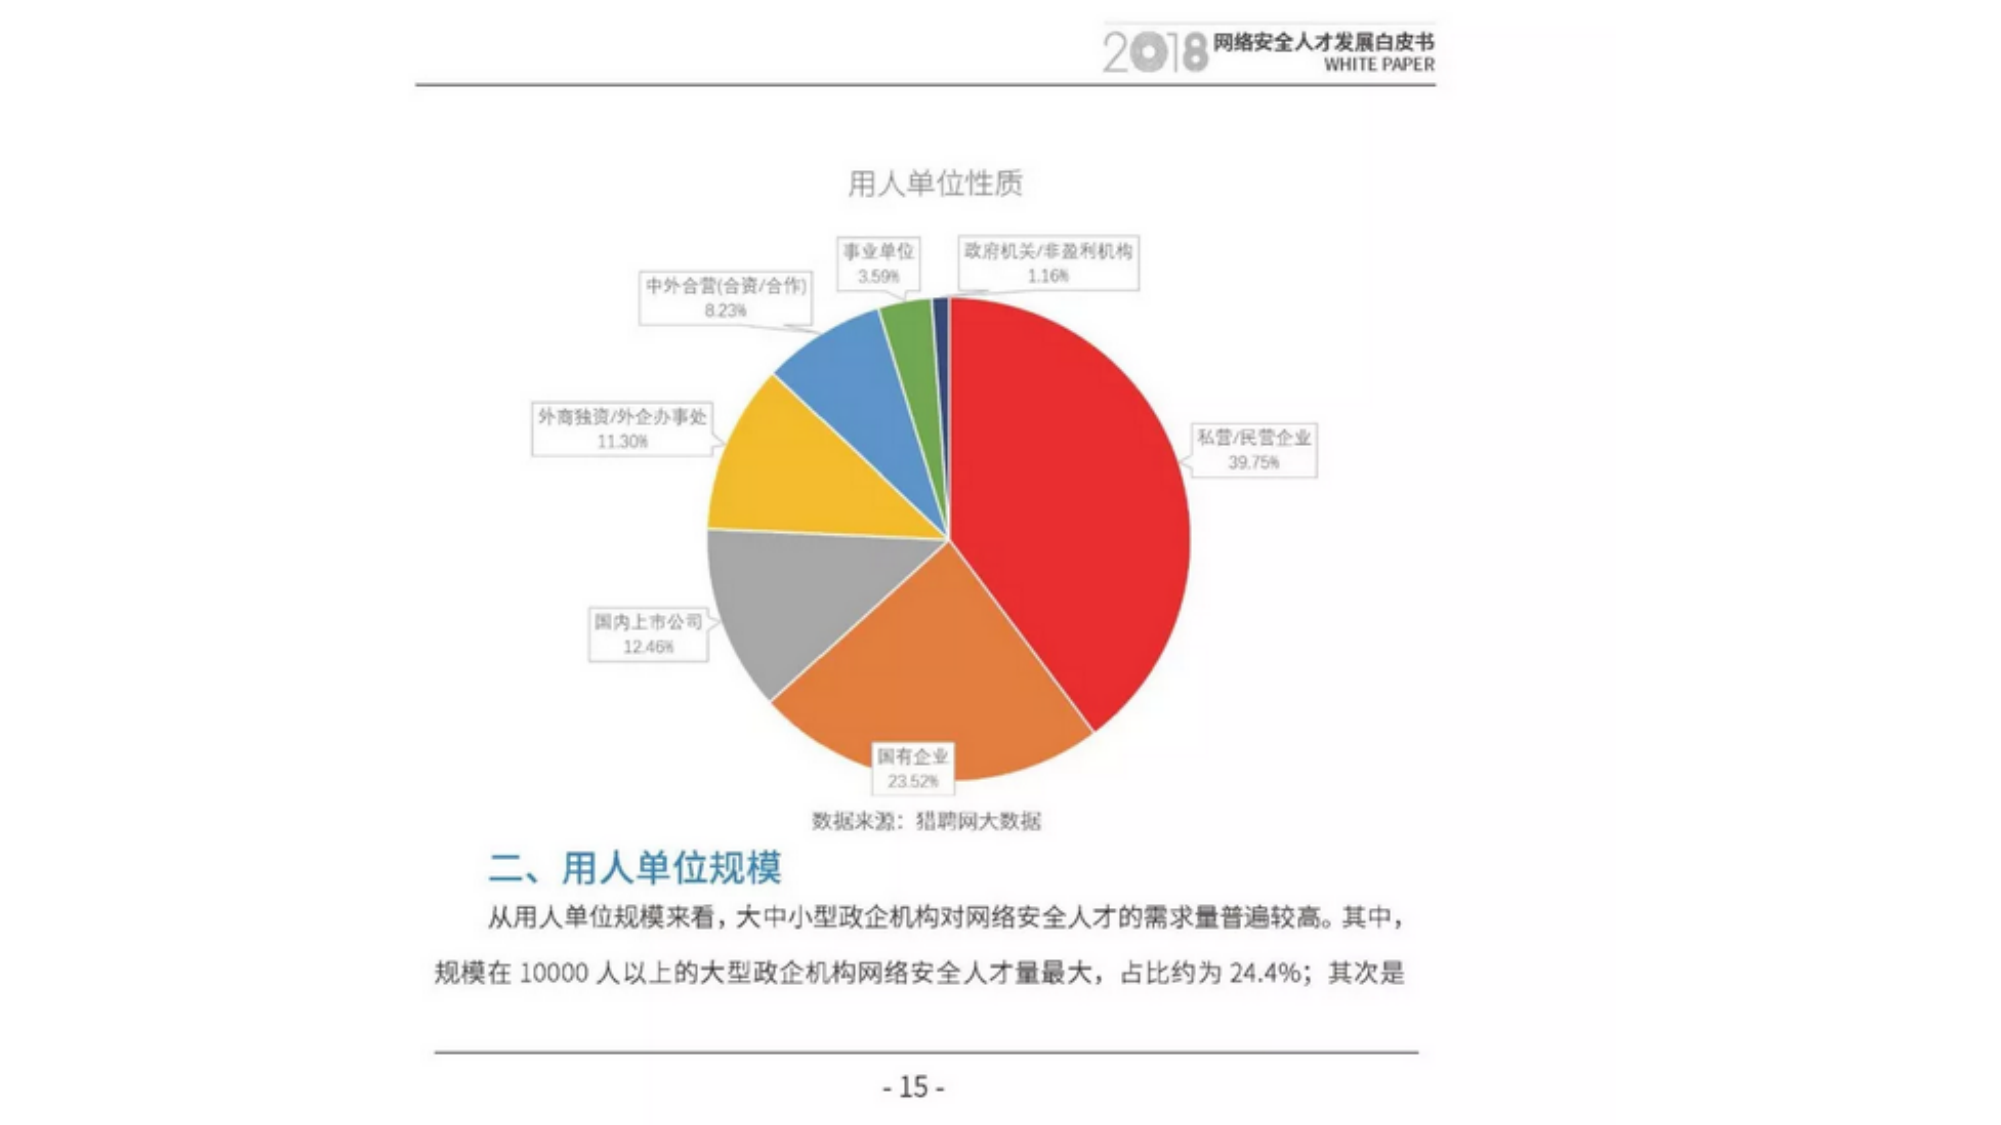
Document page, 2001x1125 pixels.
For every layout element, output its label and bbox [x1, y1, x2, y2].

picture [321, 0, 1616, 1125]
